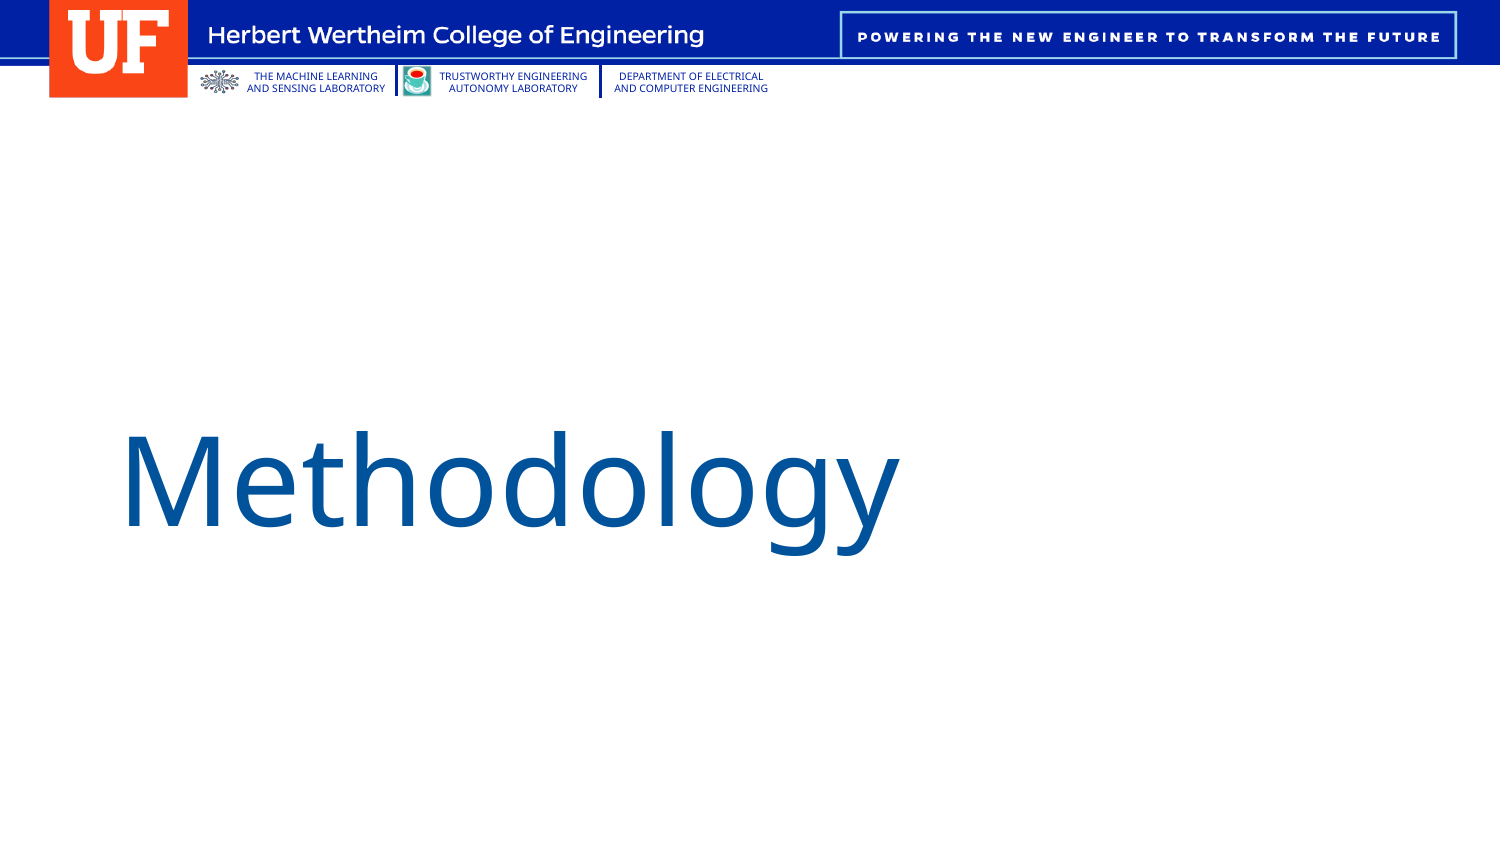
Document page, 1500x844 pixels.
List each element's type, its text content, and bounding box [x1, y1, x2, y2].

picture [199, 70, 241, 97]
picture [0, 0, 1500, 98]
title Methodology [102, 210, 1397, 562]
